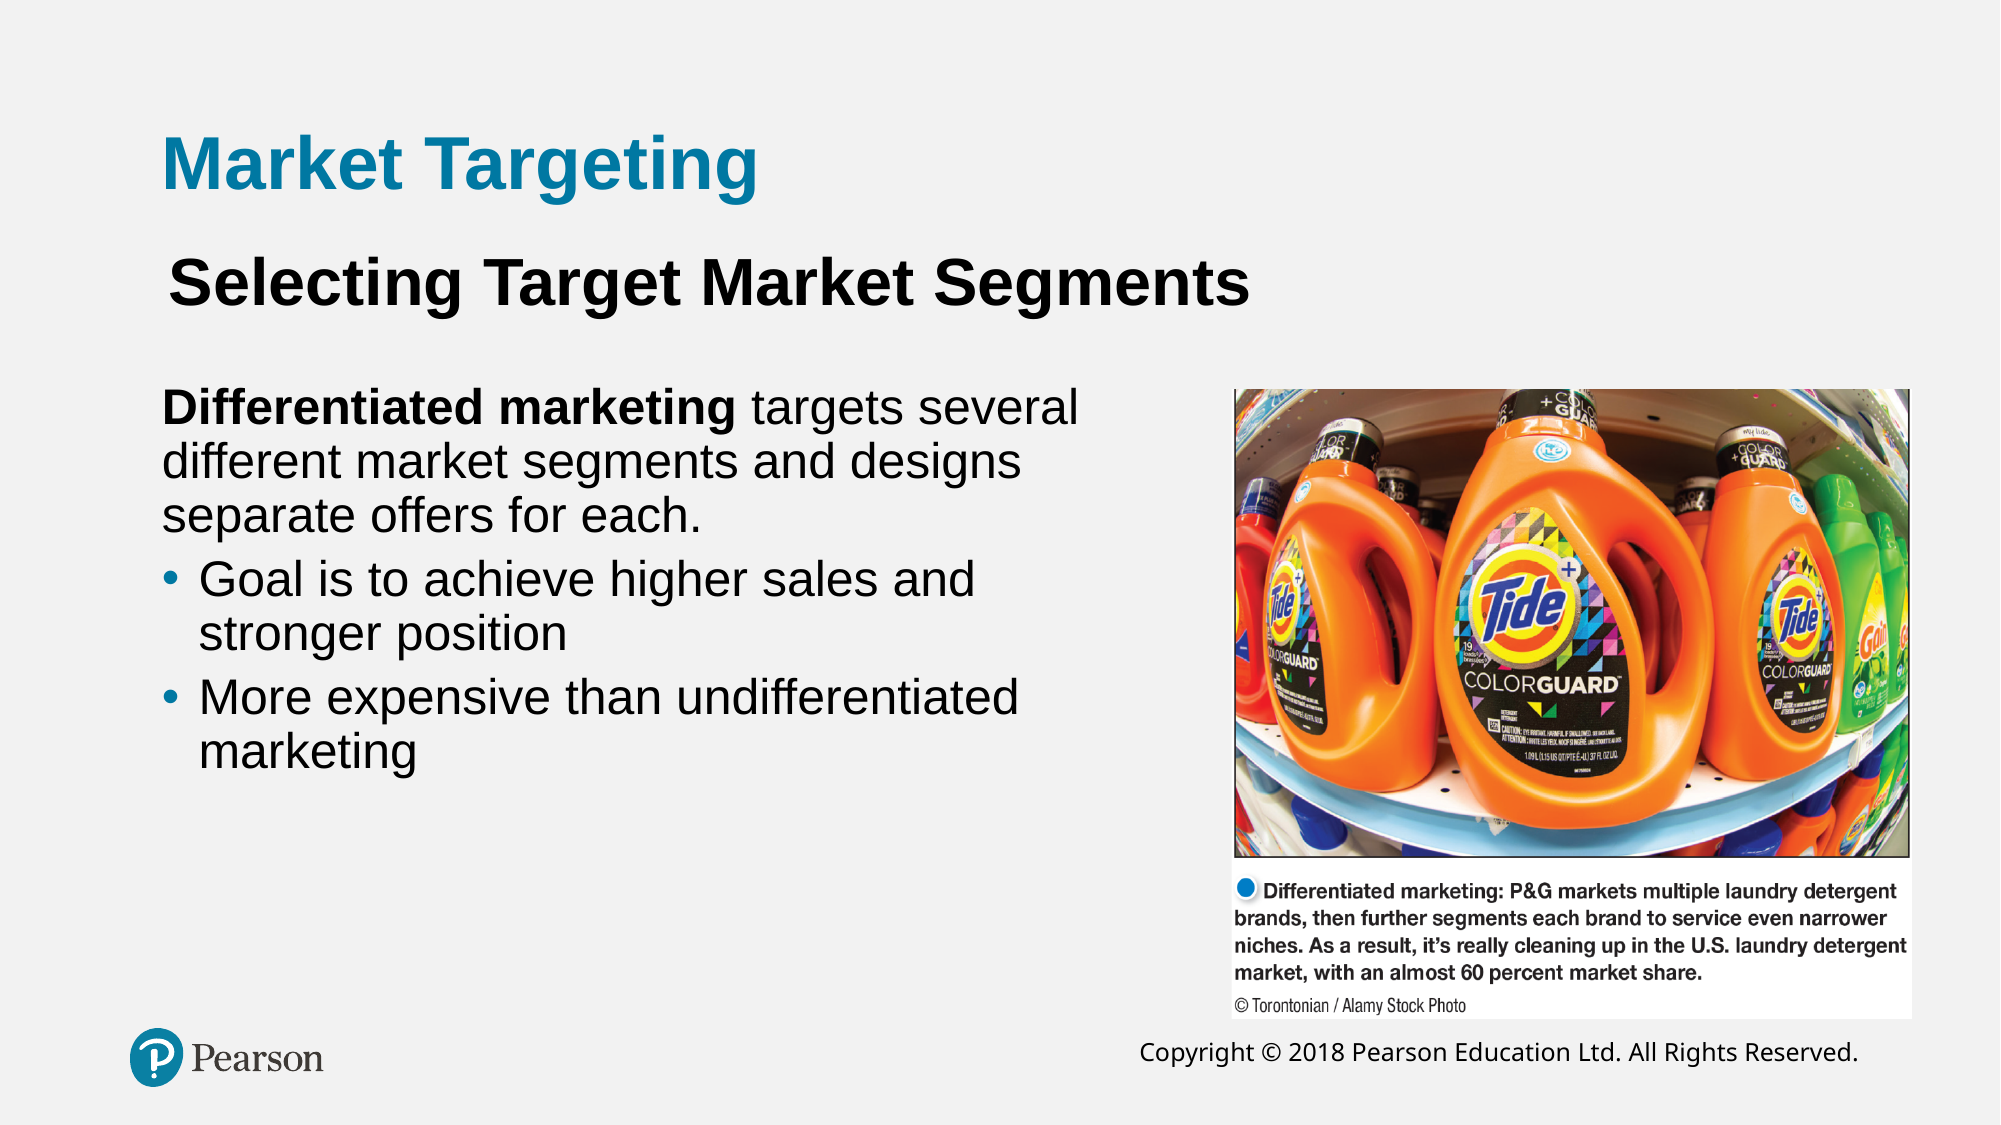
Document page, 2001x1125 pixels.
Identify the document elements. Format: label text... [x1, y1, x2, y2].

list Differentiated marketing targets several different market segments and designs separate offers for each. Goal is to achieve higher sales and stronger position More expensive than undifferentiated marketing [146, 373, 1166, 907]
list Selecting Target Market Segments [146, 239, 1275, 337]
title Market Targeting [146, 119, 1585, 211]
picture [1231, 389, 1912, 1019]
